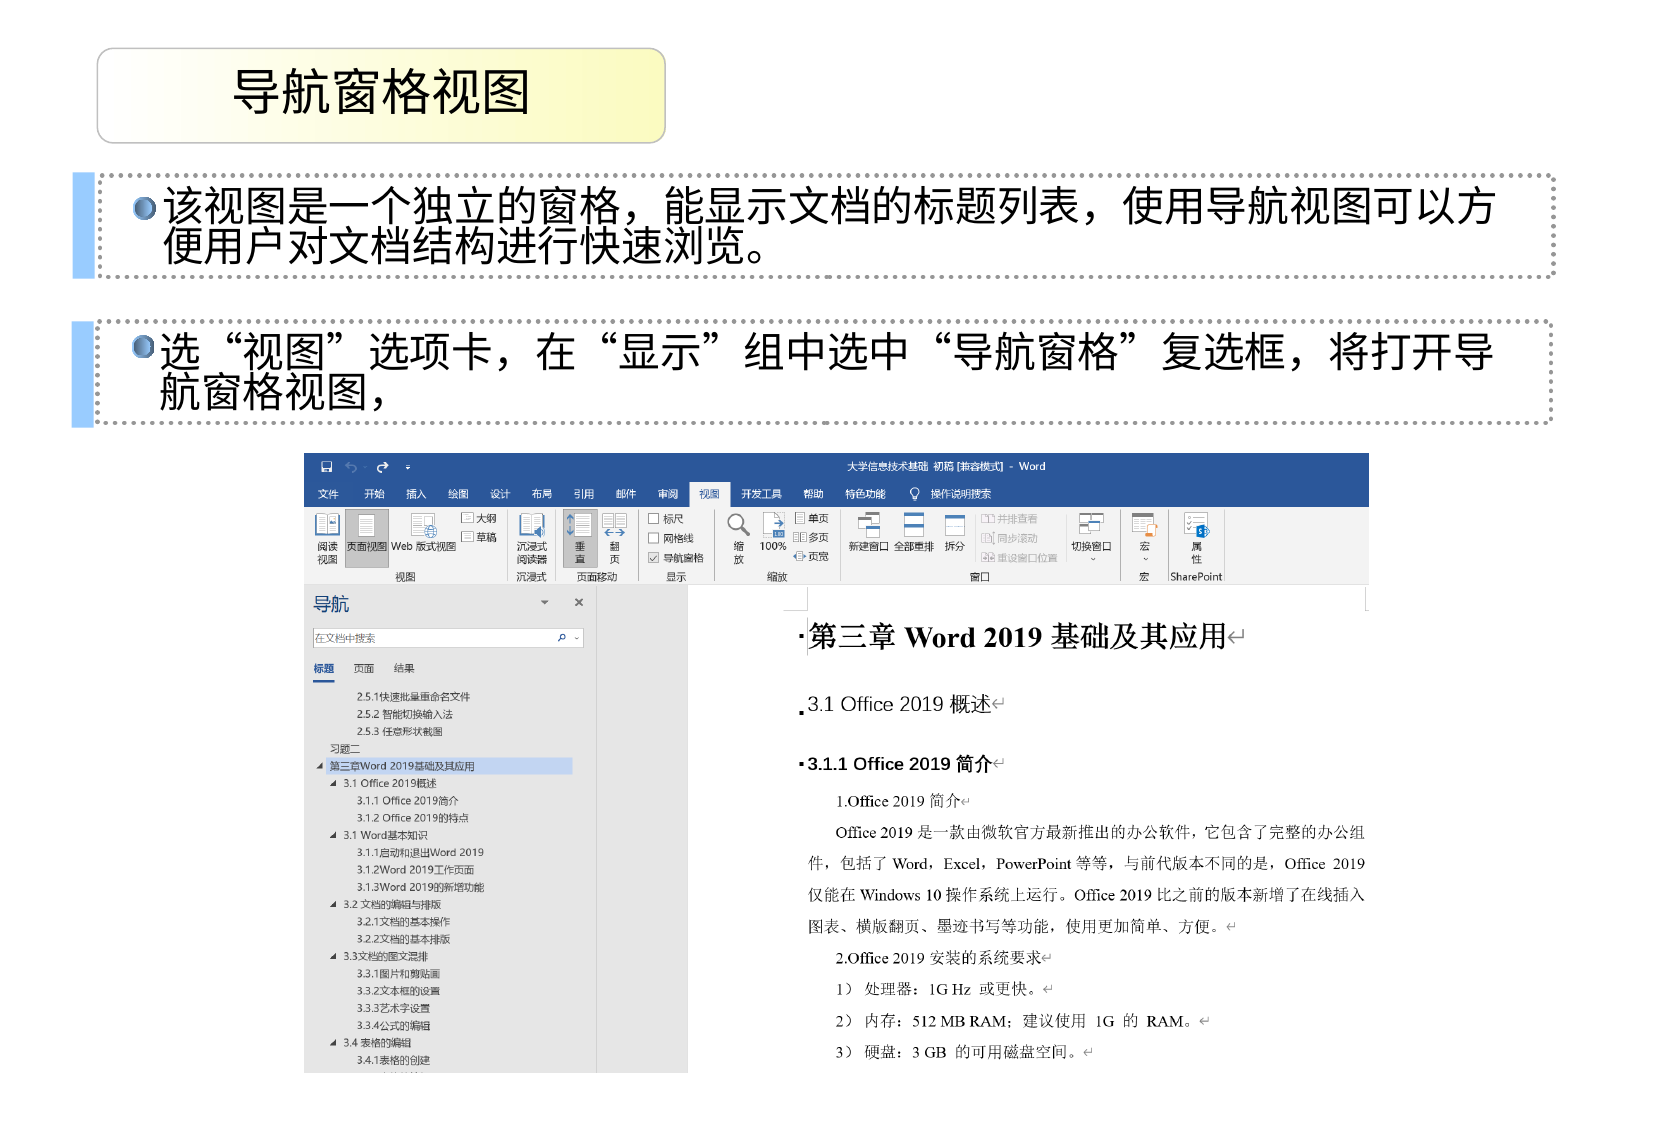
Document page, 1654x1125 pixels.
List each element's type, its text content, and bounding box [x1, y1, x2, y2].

text_box 该视图是一个独立的窗格，能显示文档的标题列表，使用导航视图可以方便用户对文档结构进行快速浏览。 [99, 175, 1554, 277]
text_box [131, 335, 155, 359]
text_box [132, 196, 156, 220]
text_box [72, 172, 95, 279]
title Word 2010的概述 [83, 0, 1572, 114]
text_box [71, 321, 94, 428]
text_box 选“视图”选项卡，在“显示”组中选中“导航窗格”复选框，将打开导航窗格视图， [97, 321, 1551, 423]
text_box 导航窗格视图 [97, 48, 666, 143]
picture [304, 452, 1369, 1073]
